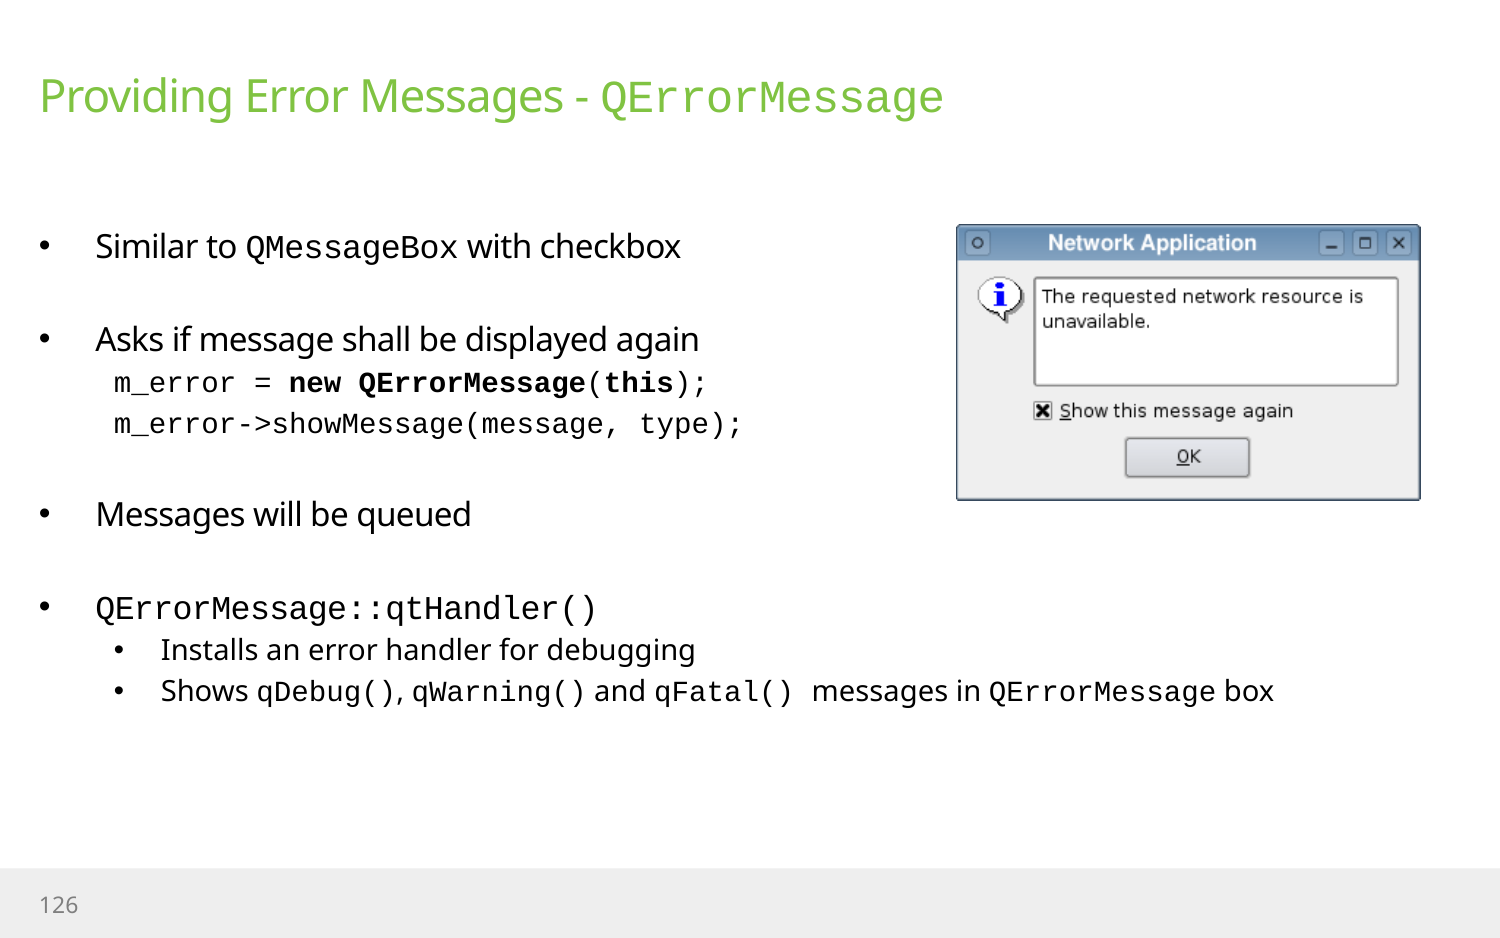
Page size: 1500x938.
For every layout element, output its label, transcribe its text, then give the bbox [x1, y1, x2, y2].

slide_number 126 [39, 892, 410, 921]
list Similar to QMessageBox with checkbox Asks if message shall be displayed again m_error = new QErrorMessage(this); m_error->showMessage(message, type); Messages will be queued QErrorMessage::qtHandler() Installs an error handler for debugging Shows qDebug(), qWarning() and qFatal() messages in QErrorMessage box [39, 224, 1471, 846]
title Providing Error Messages - QErrorMessage [39, 66, 1052, 195]
picture [956, 224, 1421, 501]
